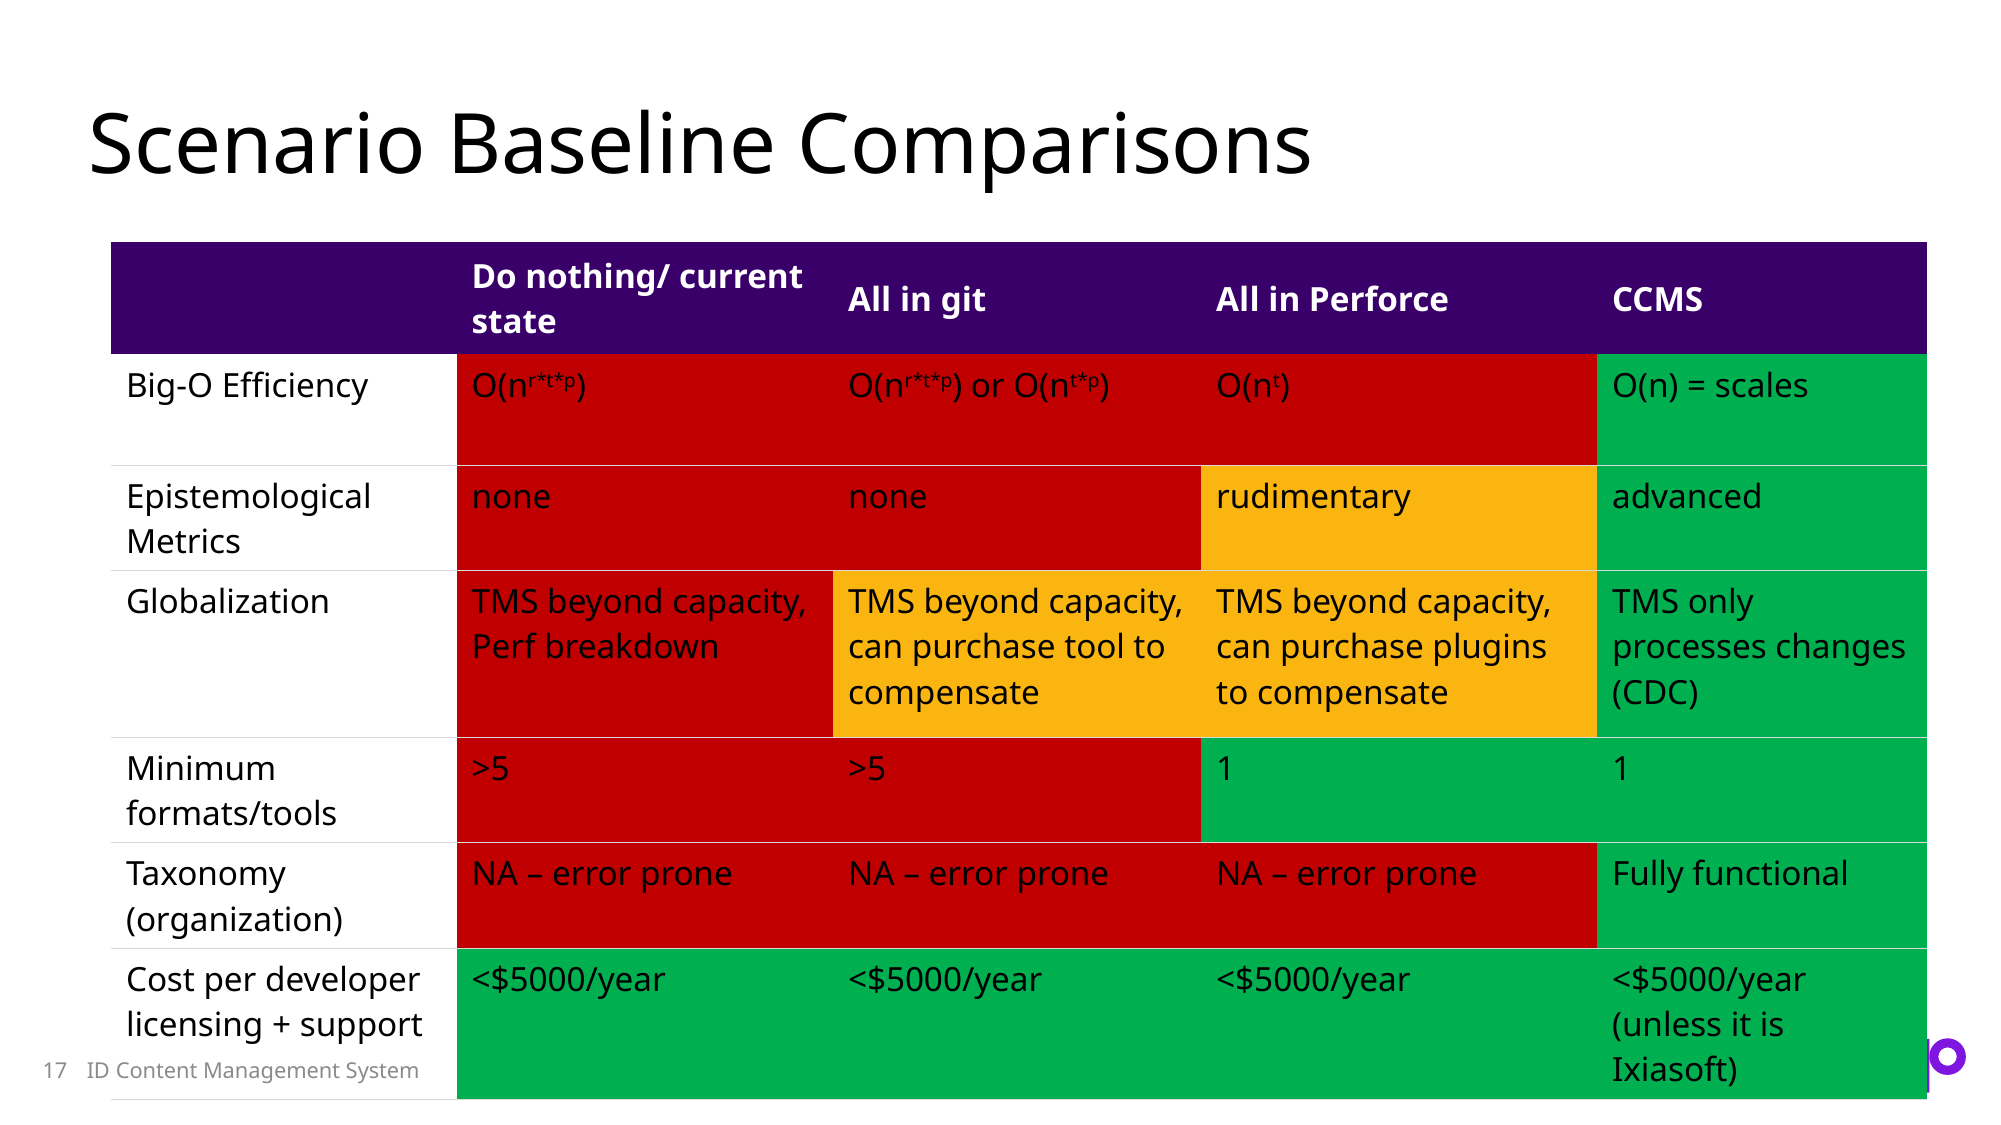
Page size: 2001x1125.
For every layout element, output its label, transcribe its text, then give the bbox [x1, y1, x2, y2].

table_cell O(nr*t*p) or O(nt*p) [833, 354, 1201, 465]
table_cell advanced [1597, 466, 1927, 570]
table_cell Minimum formats/tools [111, 738, 457, 842]
table_cell TMS beyond capacity, can purchase plugins to compensate [1201, 571, 1597, 737]
table_header Do nothing/ current state [457, 242, 833, 354]
table_cell NA – error prone [1201, 843, 1597, 948]
table_cell O(n) = scales [1597, 354, 1927, 465]
table_cell Globalization [111, 571, 457, 737]
title Scenario Baseline Comparisons [88, 101, 1843, 207]
table_cell 1 [1597, 738, 1927, 842]
table_cell >5 [833, 738, 1201, 842]
table_cell none [833, 466, 1201, 570]
slide_number 17 [0, 1057, 68, 1103]
table_cell TMS only processes changes (CDC) [1597, 571, 1927, 737]
table_header All in git [833, 242, 1201, 354]
table_cell Big-O Efficiency [111, 354, 457, 465]
table_cell >5 [457, 738, 833, 842]
table_cell rudimentary [1201, 466, 1597, 570]
table_cell Cost per developer licensing + support [111, 949, 457, 1056]
table_cell <$5000/year [833, 949, 1201, 1099]
table_cell none [457, 466, 833, 570]
table_cell TMS beyond capacity, can purchase tool to compensate [833, 571, 1201, 737]
table_header All in Perforce [1201, 242, 1597, 354]
table_cell O(nt) [1201, 354, 1597, 465]
table_cell Taxonomy (organization) [111, 843, 457, 948]
table_cell <$5000/year (unless it is Ixiasoft) [1597, 949, 1927, 1099]
table_cell Fully functional [1597, 843, 1927, 948]
table_cell 1 [1201, 738, 1597, 842]
table_cell NA – error prone [457, 843, 833, 948]
table_cell <$5000/year [1201, 949, 1597, 1099]
table_cell TMS beyond capacity, Perf breakdown [457, 571, 833, 737]
table_header CCMS [1597, 242, 1927, 354]
footer ID Content Management System [86, 1056, 762, 1096]
table_cell NA – error prone [833, 843, 1201, 948]
table_cell Epistemological Metrics [111, 466, 457, 570]
table_header [111, 242, 457, 354]
table_cell O(nr*t*p) [457, 354, 833, 465]
table_cell <$5000/year [457, 949, 833, 1099]
